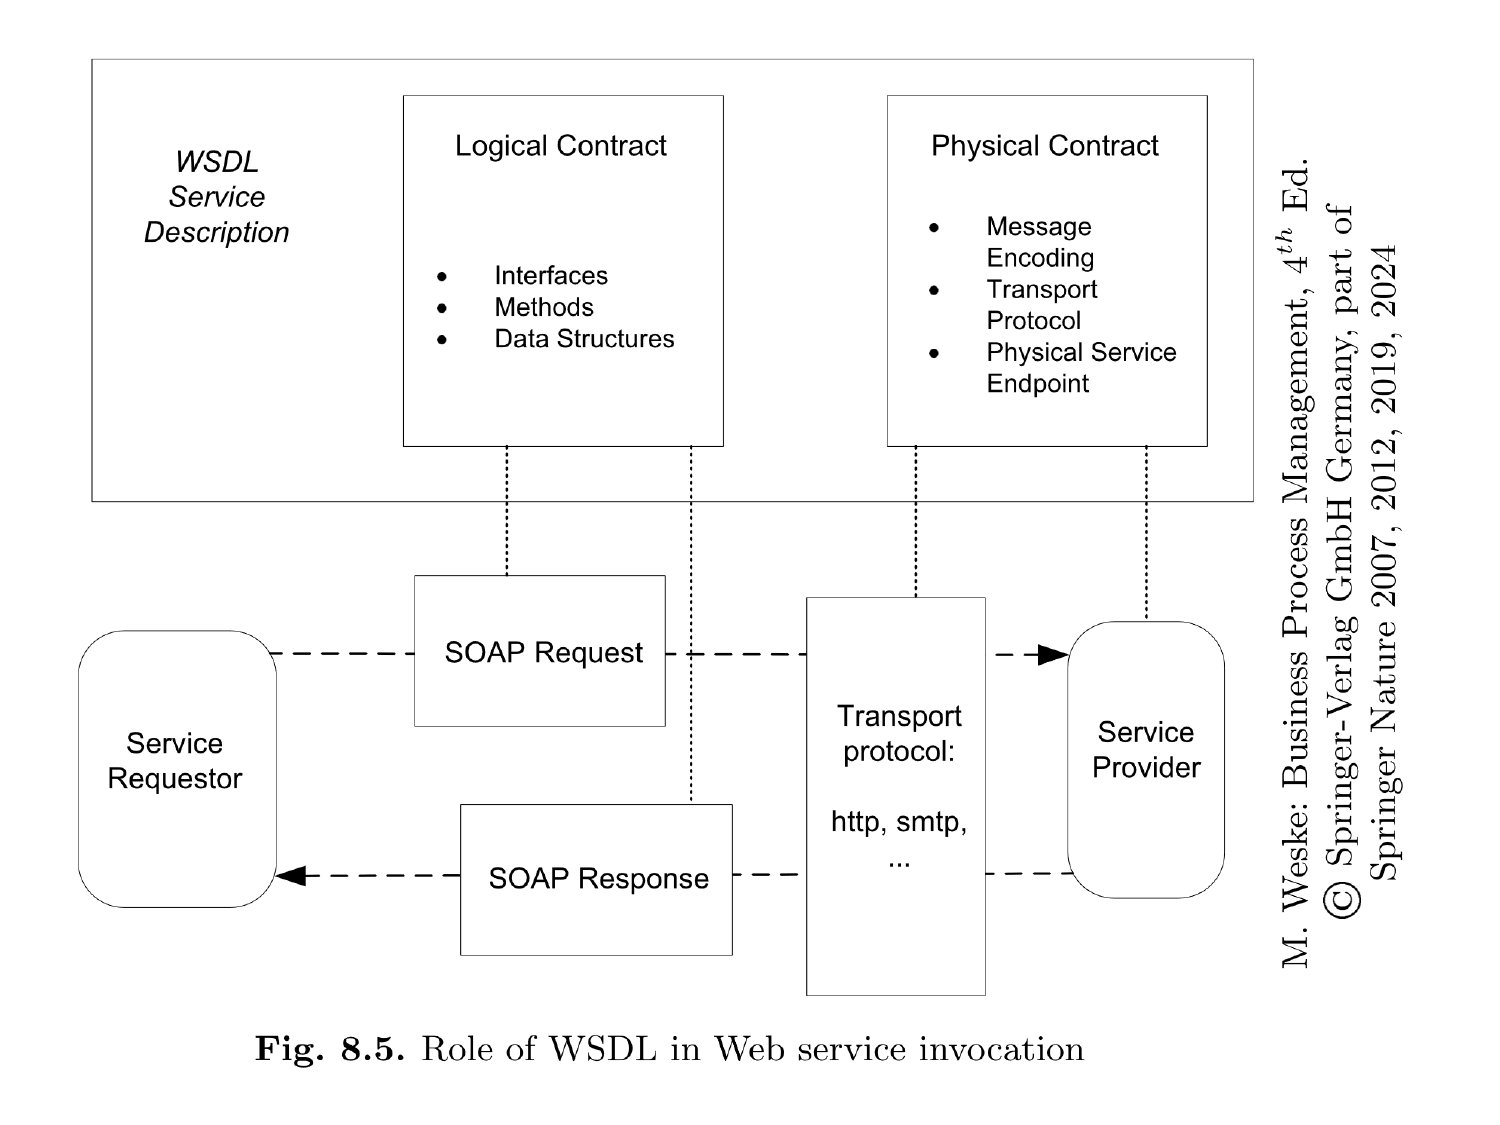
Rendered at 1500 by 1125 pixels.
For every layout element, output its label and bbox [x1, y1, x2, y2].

picture [75, 56, 1425, 1069]
